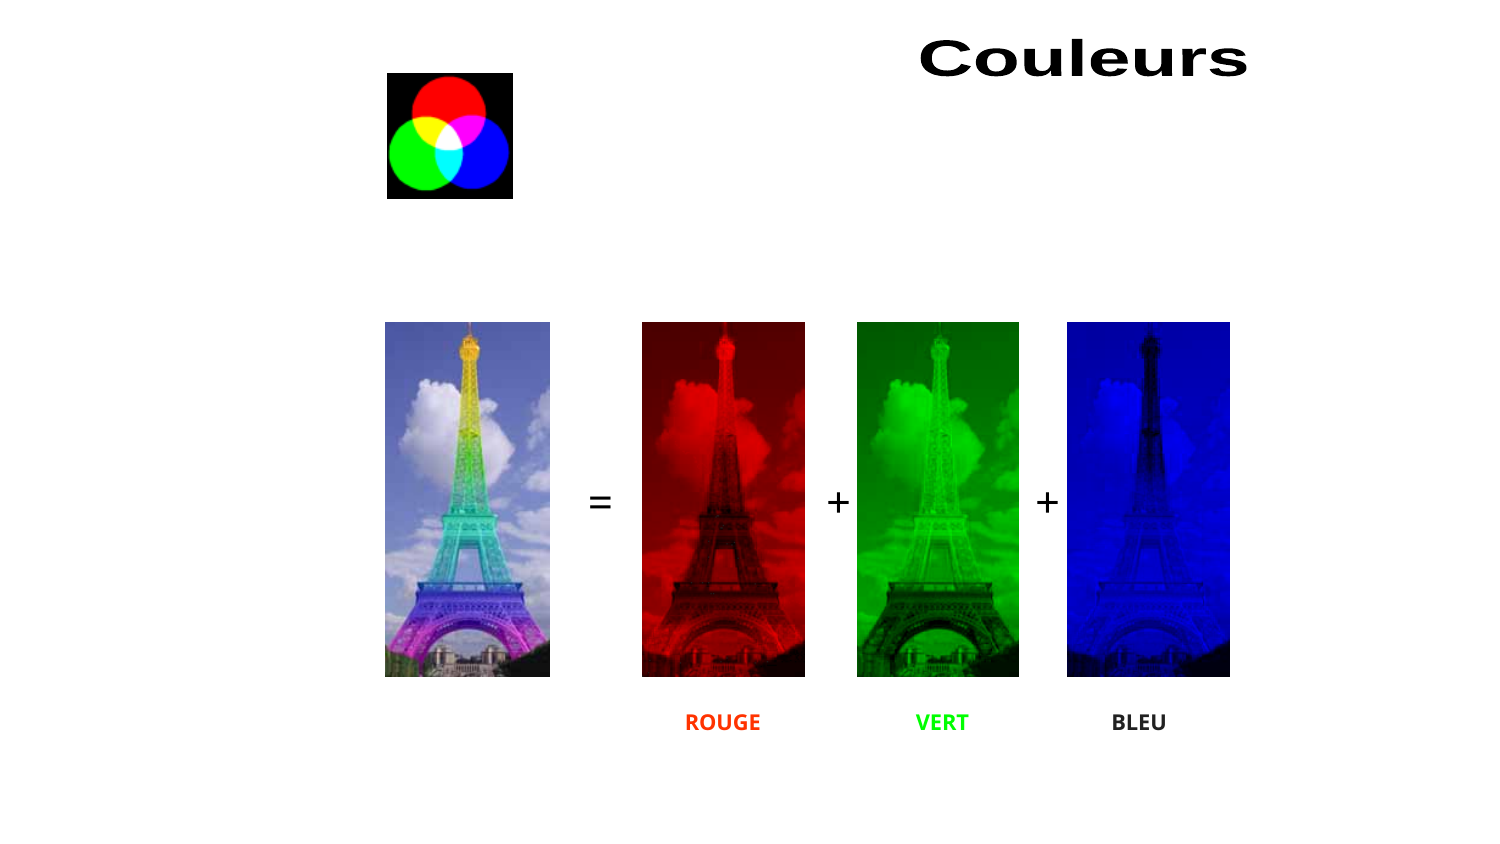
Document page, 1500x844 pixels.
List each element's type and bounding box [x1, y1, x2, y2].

text_box [573, 321, 1230, 744]
picture [387, 73, 513, 199]
picture [385, 321, 550, 677]
